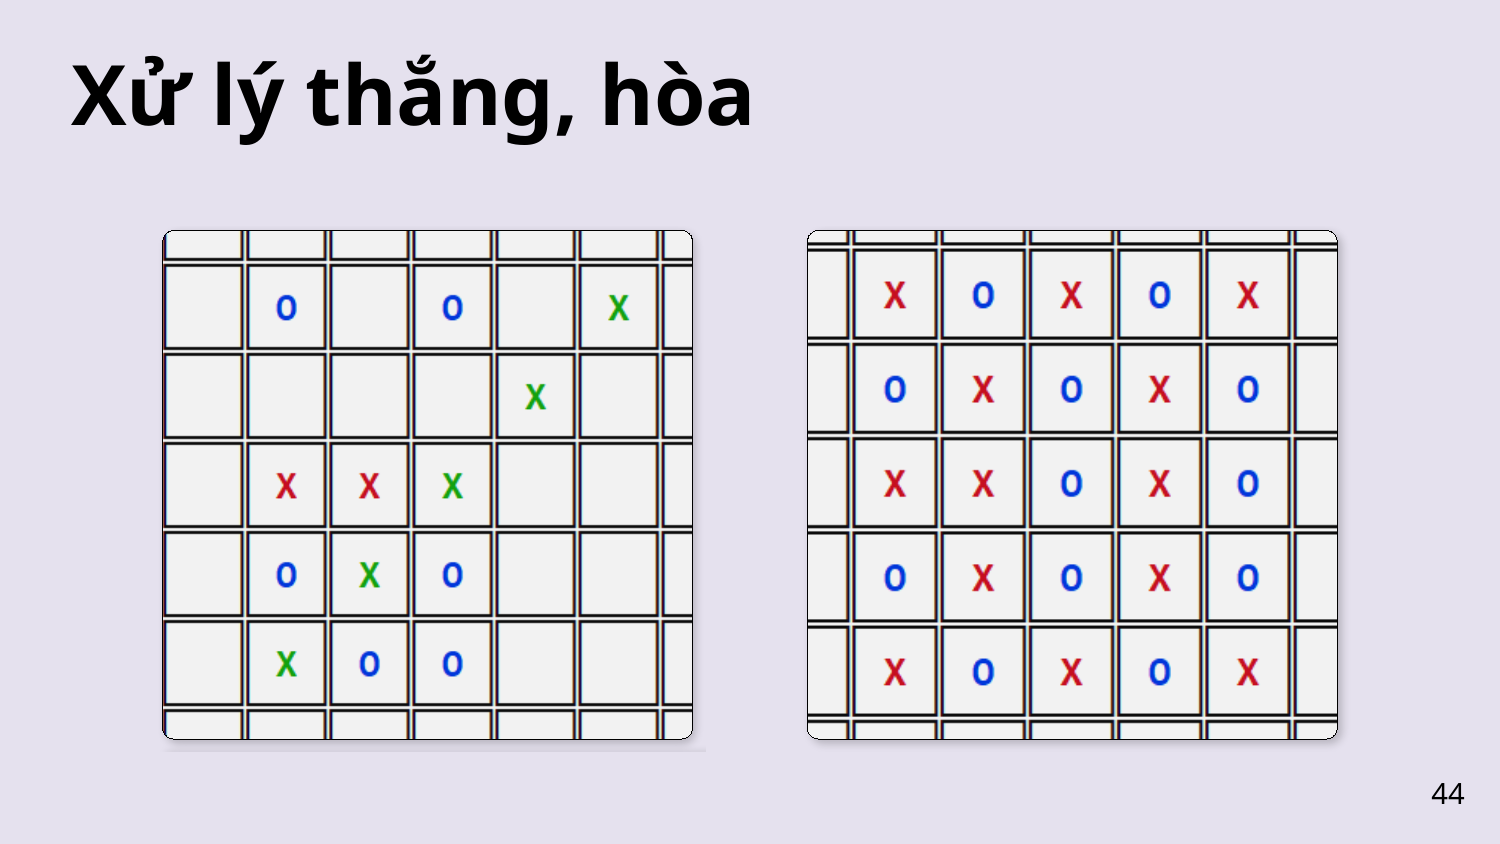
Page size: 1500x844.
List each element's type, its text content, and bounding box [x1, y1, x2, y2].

picture [807, 229, 1338, 740]
slide_number 44 [1389, 762, 1480, 828]
text_box Xử lý thắng, hòa [55, 23, 1344, 160]
picture [162, 229, 693, 740]
